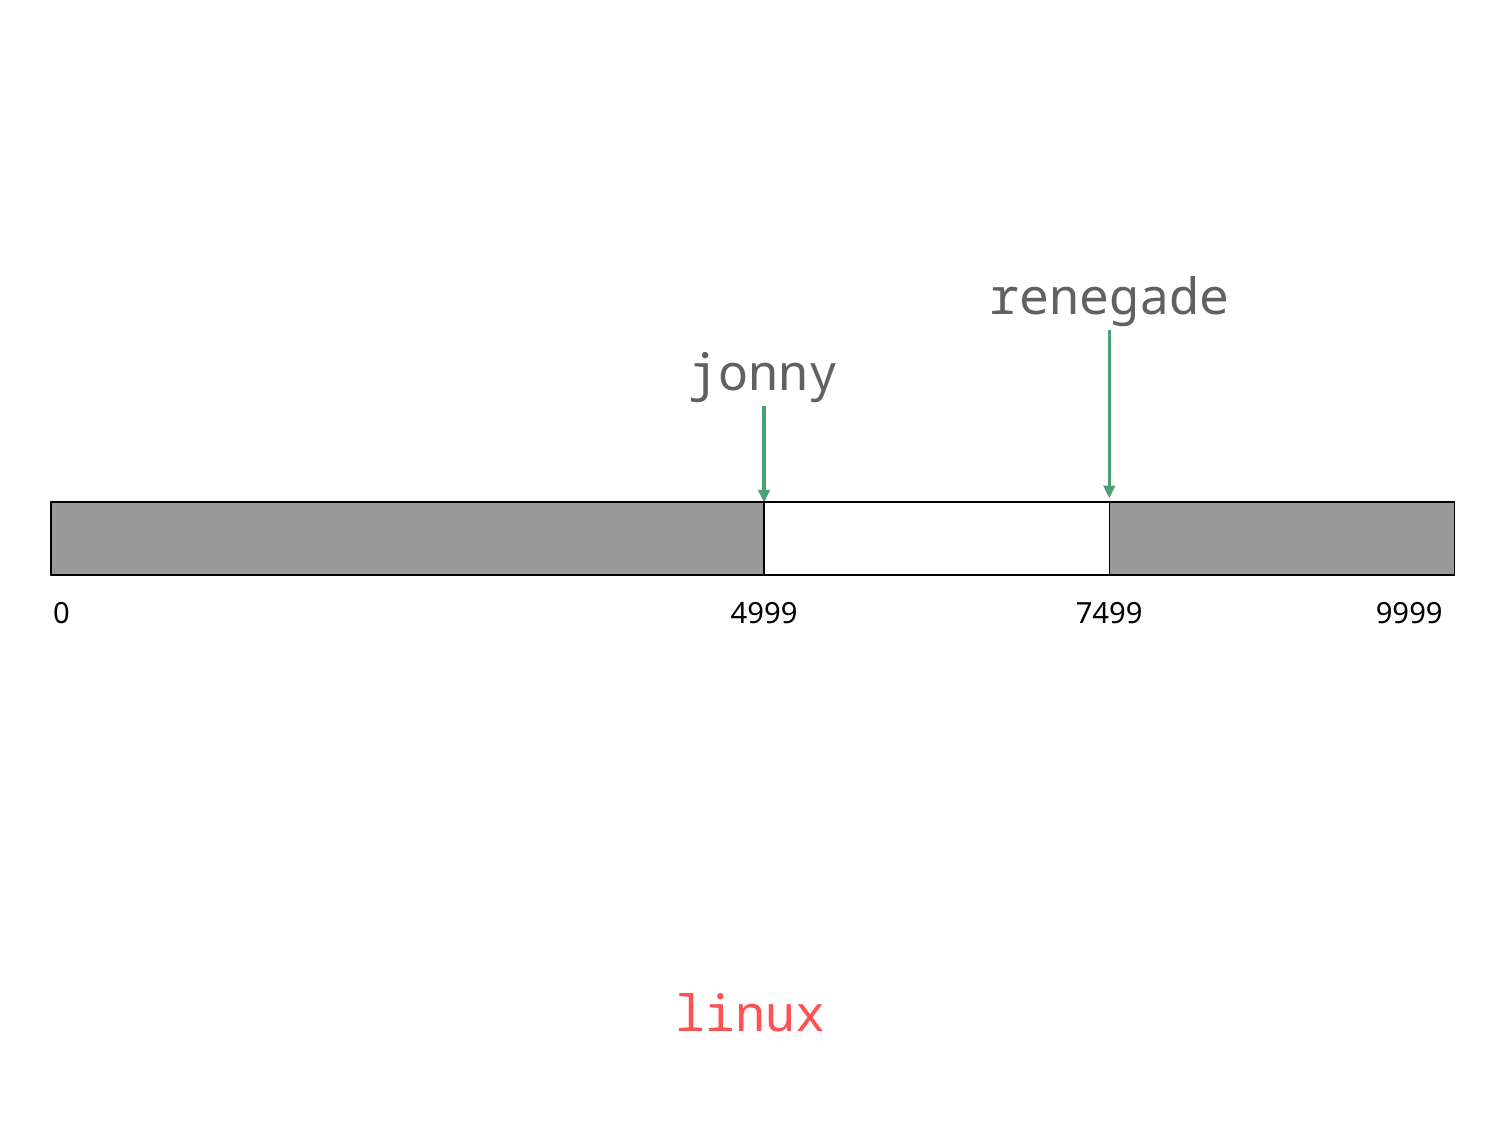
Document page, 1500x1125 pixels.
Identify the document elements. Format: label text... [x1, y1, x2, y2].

text_box renegade [927, 249, 1292, 331]
text_box 0 [23, 575, 100, 649]
text_box linux [321, 966, 1179, 1067]
text_box 4999 [685, 575, 844, 649]
text_box [765, 502, 1109, 576]
text_box [1109, 502, 1455, 576]
text_box 9999 [1346, 575, 1473, 649]
text_box jonny [609, 325, 919, 407]
text_box [51, 502, 765, 576]
text_box 7499 [1040, 575, 1179, 649]
